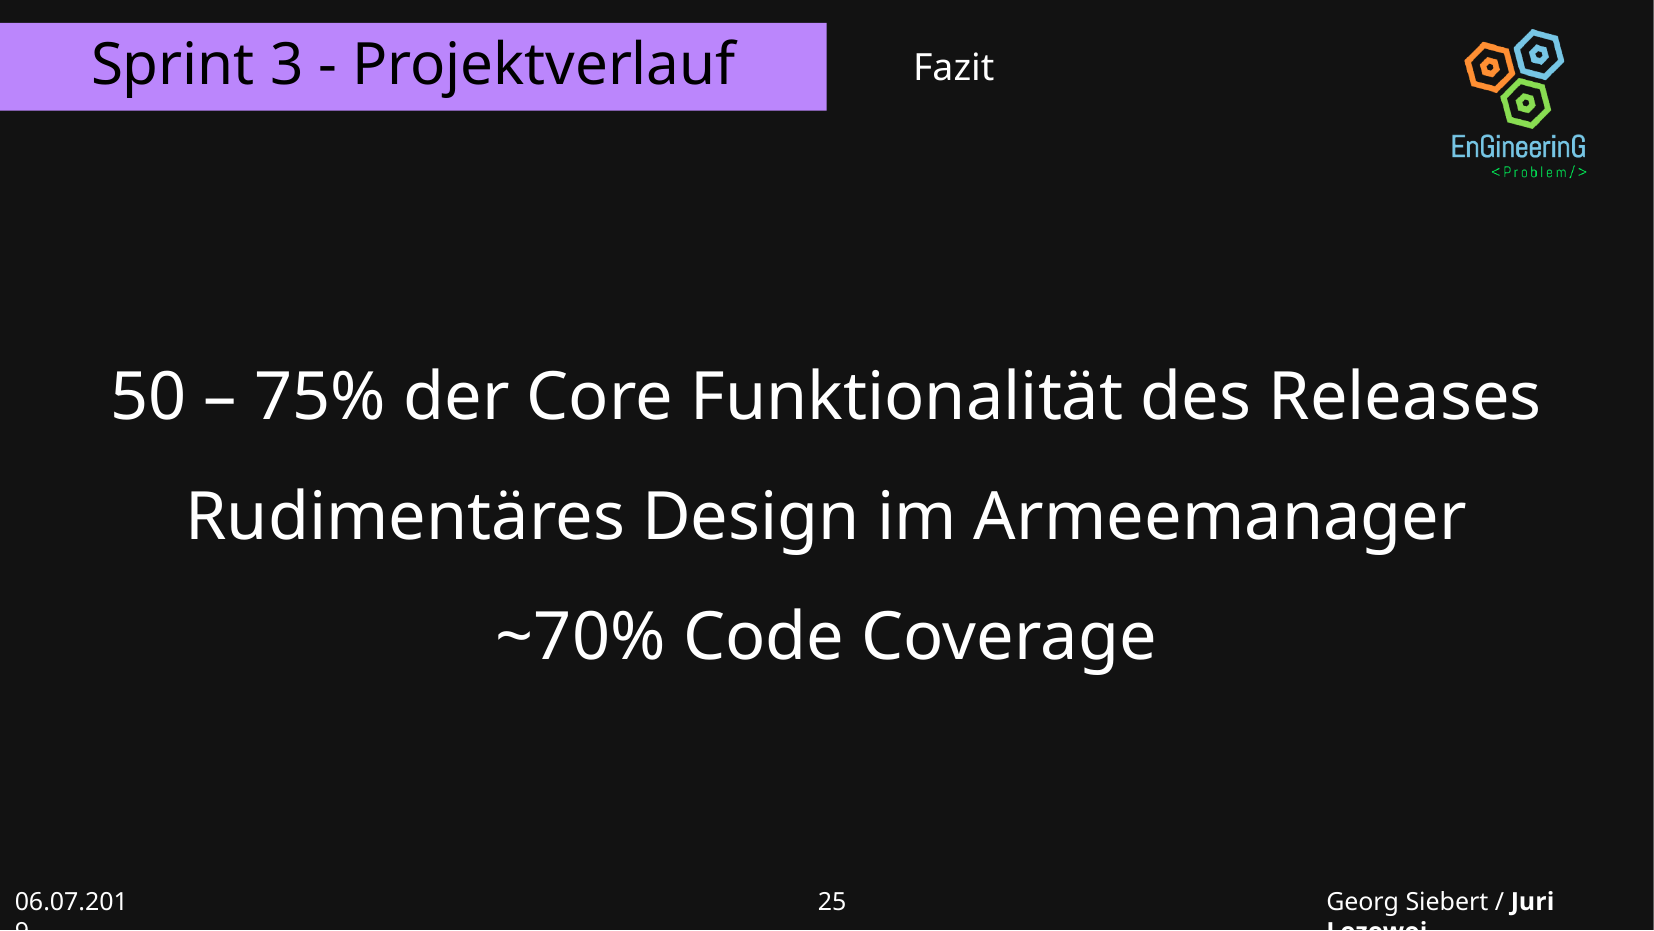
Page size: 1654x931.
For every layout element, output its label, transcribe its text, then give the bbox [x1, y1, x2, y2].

picture [1382, 29, 1654, 185]
text_box Fazit [898, 35, 1377, 96]
text_box 50 – 75% der Core Funktionalität des Releases Rudimentäres Design im Armeemanager ~70% Code Coverage [88, 305, 1565, 800]
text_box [0, 877, 1654, 931]
text_box Sprint 3 - Projektverlauf [0, 22, 827, 111]
